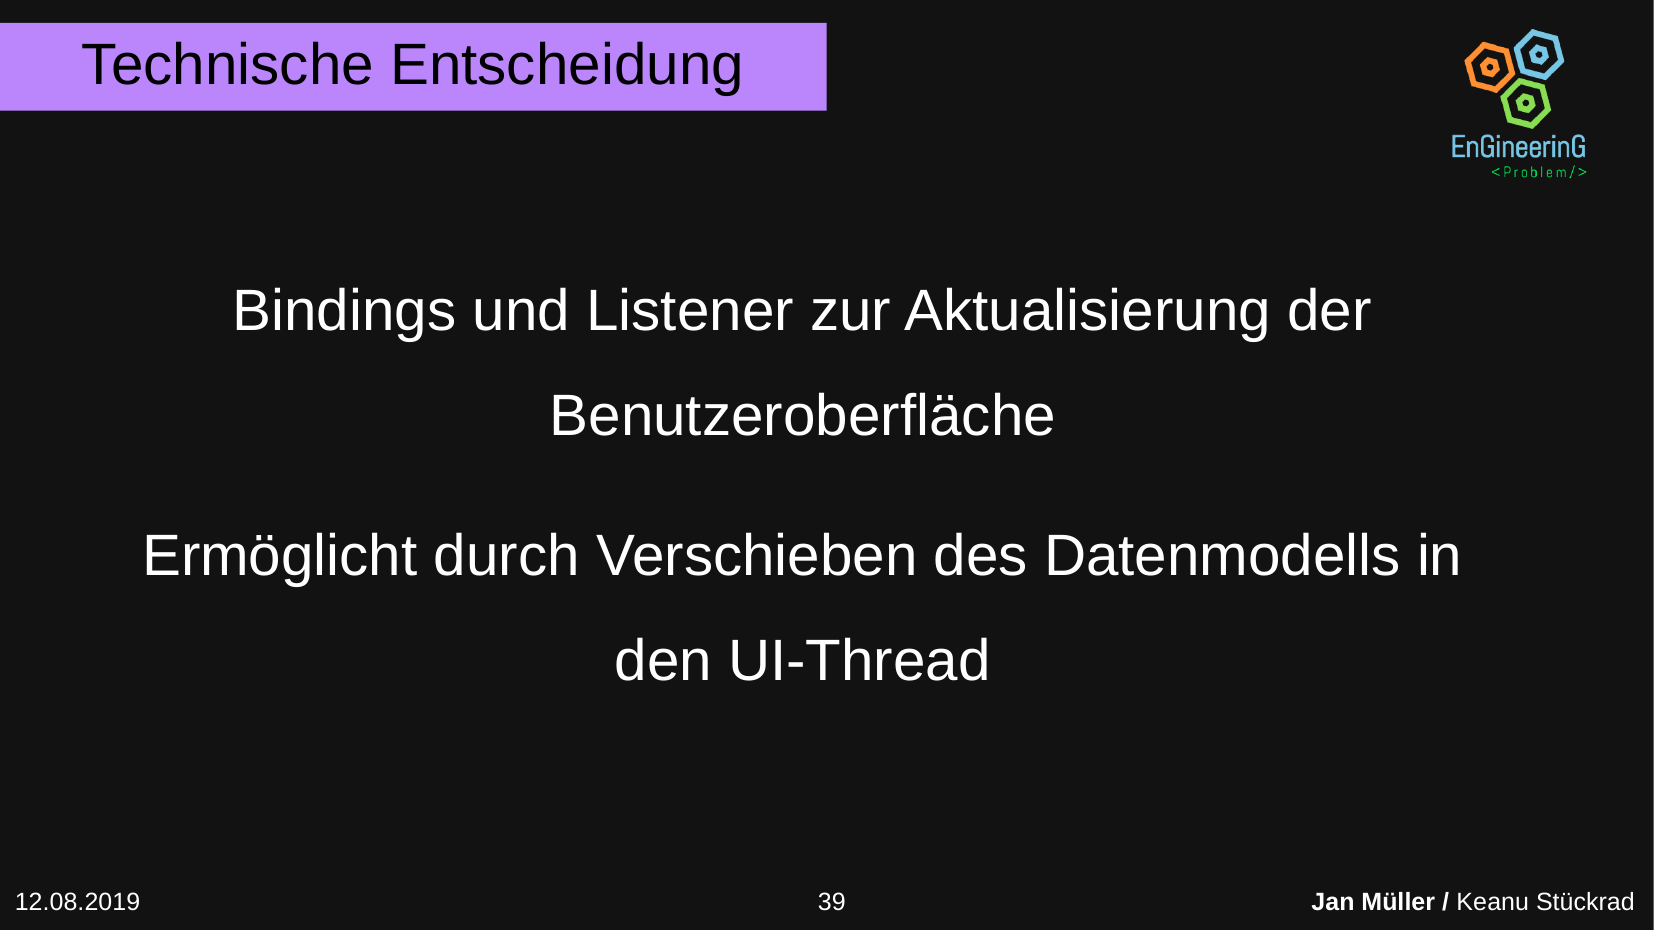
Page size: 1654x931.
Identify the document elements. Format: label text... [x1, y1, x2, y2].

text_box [0, 877, 1654, 931]
picture [1382, 29, 1654, 185]
text_box Technische Entscheidung [0, 22, 827, 111]
text_box Bindings und Listener zur Aktualisierung der Benutzeroberfläche Ermöglicht durch Verschieben des Datenmodells in den UI-Thread [118, 229, 1488, 877]
